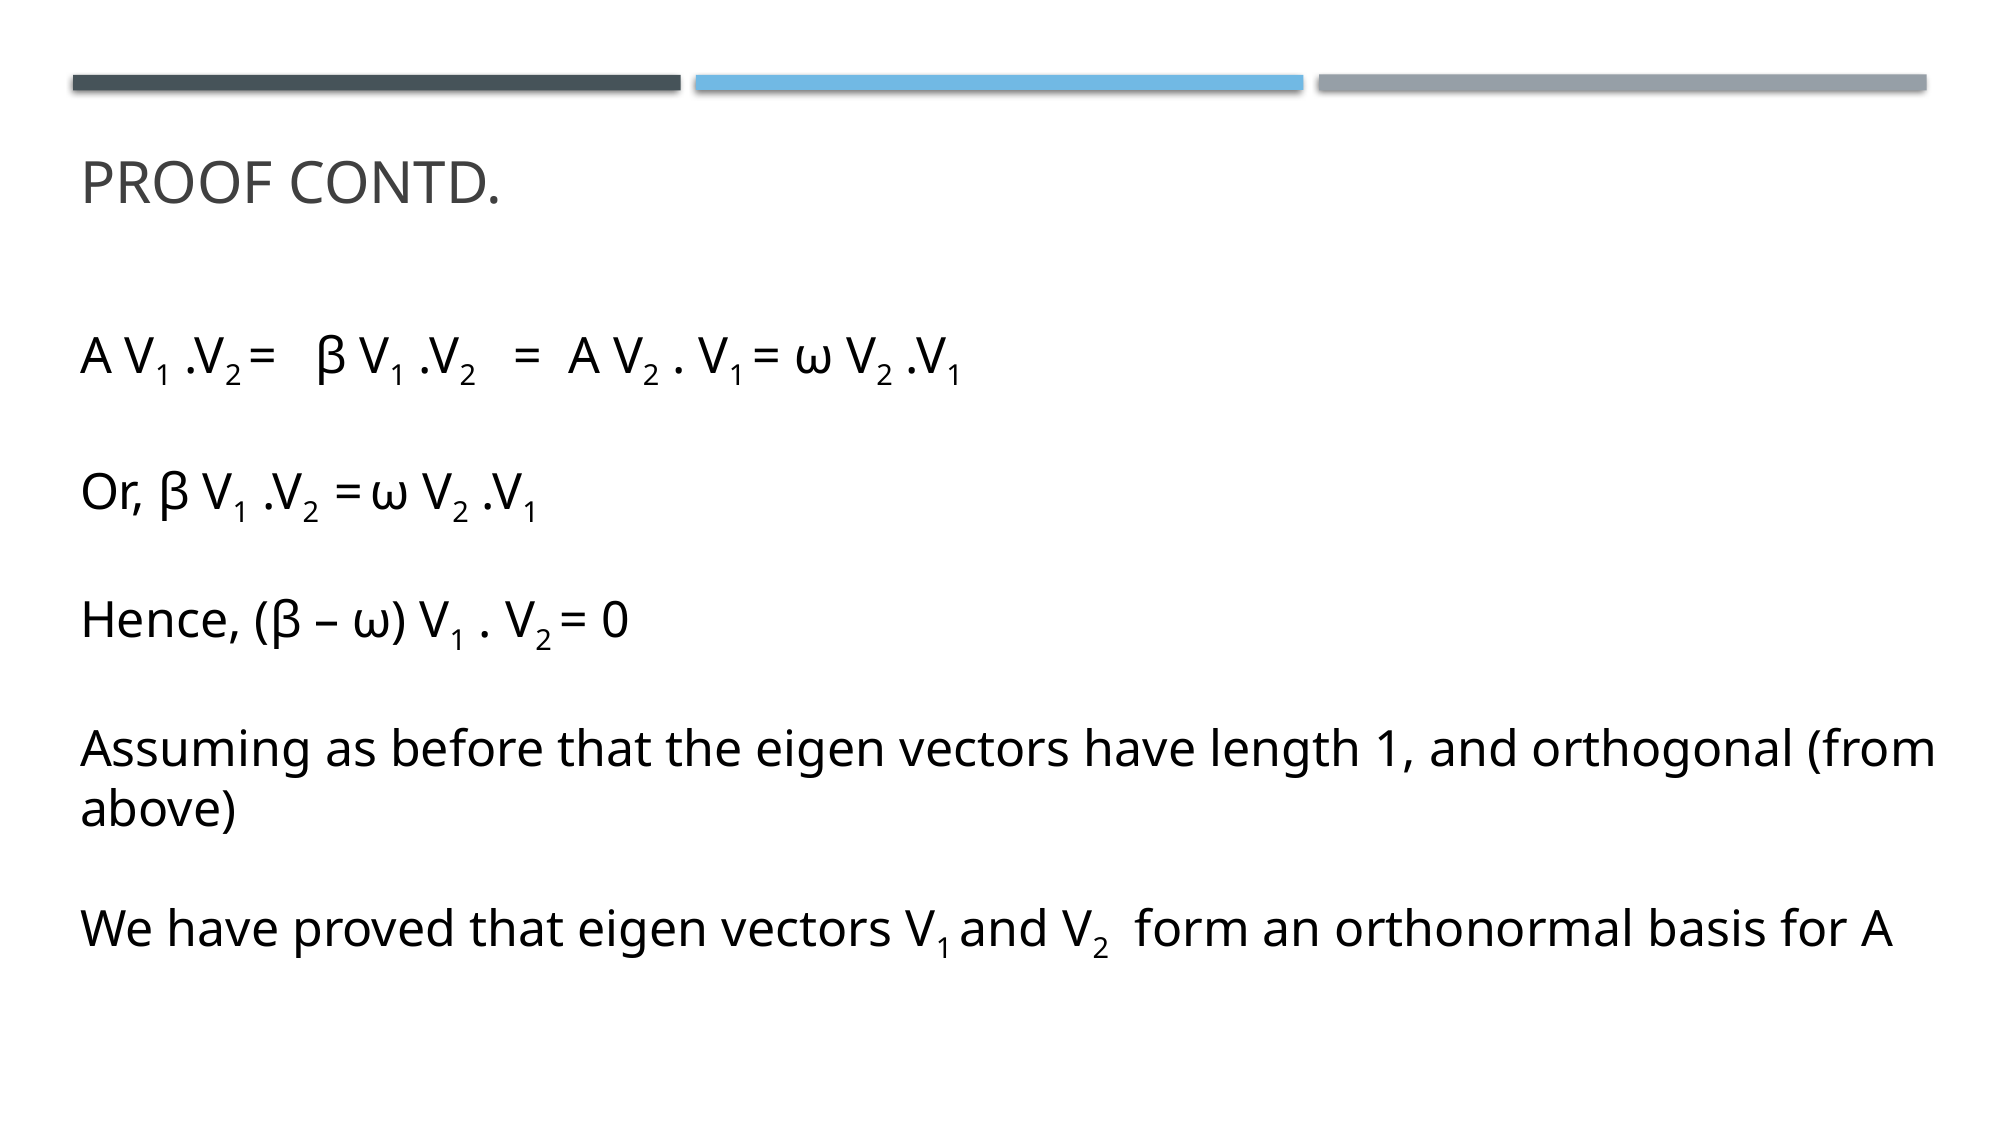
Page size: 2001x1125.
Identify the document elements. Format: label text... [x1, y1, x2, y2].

title PROOF CONTD. [65, 27, 1875, 223]
text_box A V1 .V2 = β V1 .V2 = A V2 . V1 = ω V2 .V1 Or, β V1 .V2 = ω V2 .V1 Hence, (β – ω) V1 . V2 = 0 Assuming as before that the eigen vectors have length 1, and orthogonal (from above) We have proved that eigen vectors V1 and V2 form an orthonormal basis for A [65, 247, 1967, 972]
